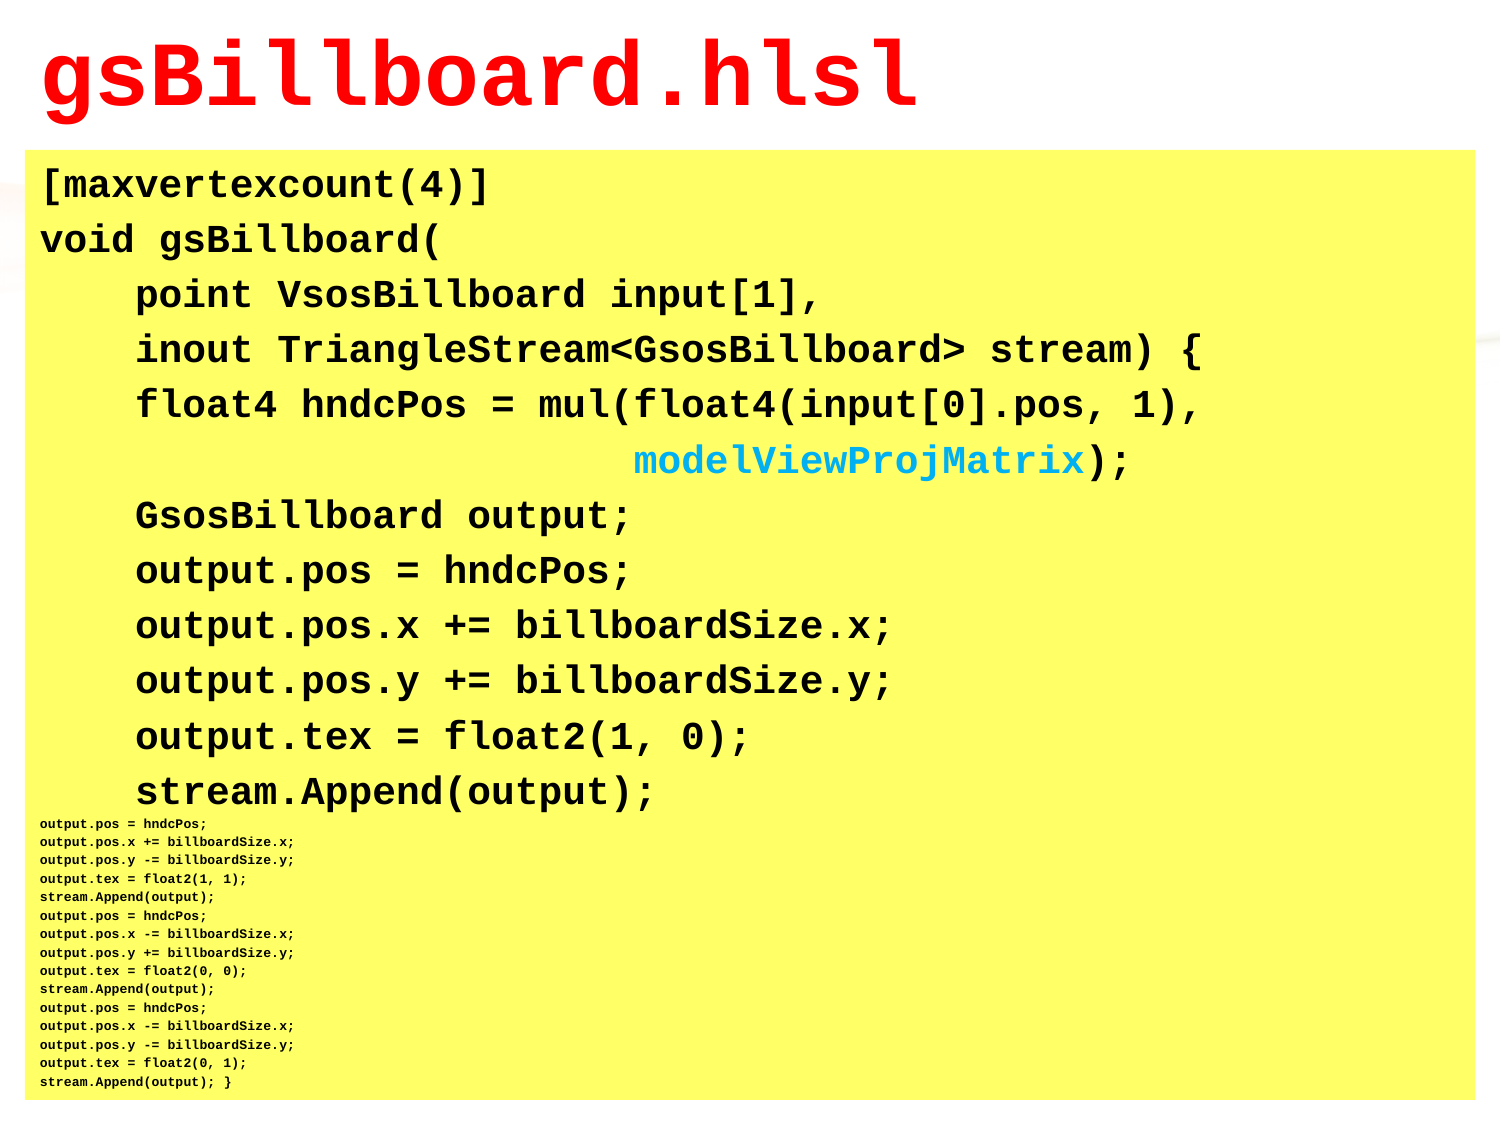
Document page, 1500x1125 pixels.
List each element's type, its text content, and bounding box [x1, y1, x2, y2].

list [maxvertexcount(4)] void gsBillboard( point VsosBillboard input[1], inout TriangleStream<GsosBillboard> stream) { float4 hndcPos = mul(float4(input[0].pos, 1), modelViewProjMatrix); GsosBillboard output; output.pos = hndcPos; output.pos.x += billboardSize.x; output.pos.y += billboardSize.y; output.tex = float2(1, 0); stream.Append(output); output.pos = hndcPos; output.pos.x += billboardSize.x; output.pos.y -= billboardSize.y; output.tex = float2(1, 1); stream.Append(output); output.pos = hndcPos; output.pos.x -= billboardSize.x; output.pos.y += billboardSize.y; output.tex = float2(0, 0); stream.Append(output); output.pos = hndcPos; output.pos.x -= billboardSize.x; output.pos.y -= billboardSize.y; output.tex = float2(0, 1); stream.Append(output); } [24, 149, 1475, 1100]
title gsBillboard.hlsl [24, 12, 1275, 125]
